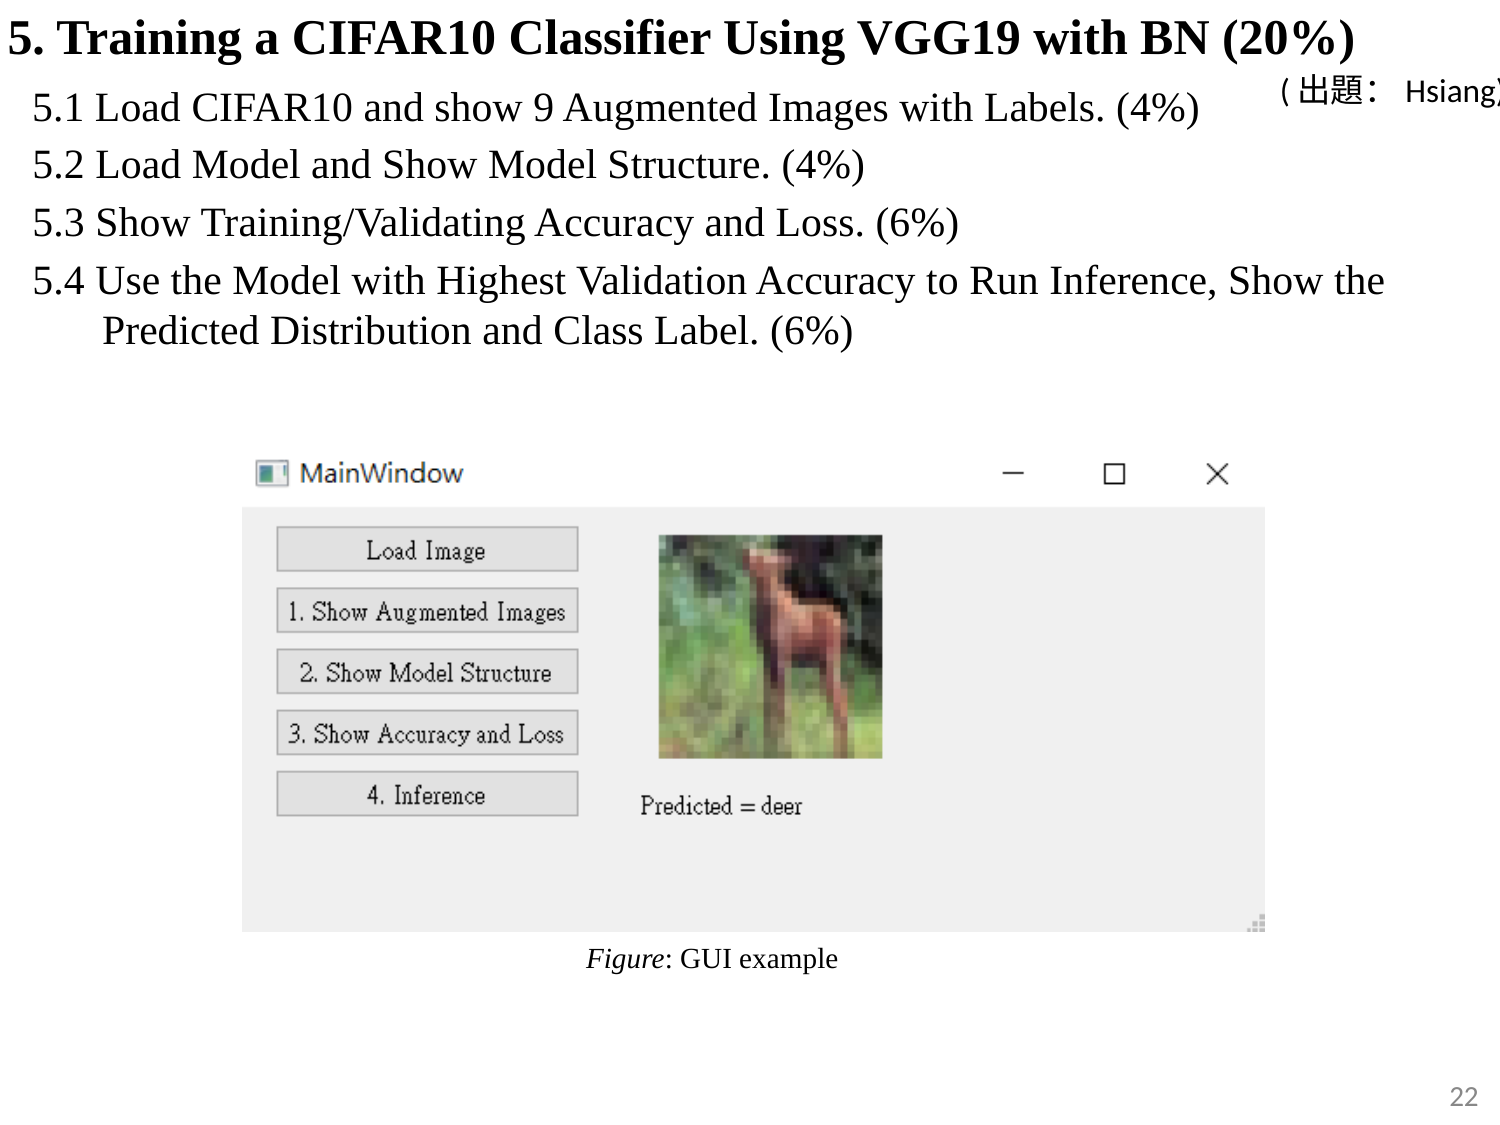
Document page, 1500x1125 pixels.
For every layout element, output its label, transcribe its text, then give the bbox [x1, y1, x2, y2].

slide_number ‹#› [1156, 1065, 1494, 1125]
text_box (出題：Hsiang) [1264, 61, 1500, 117]
title 5. Training a CIFAR10 Classifier Using VGG19 with BN (20%) [0, 0, 1500, 64]
picture [242, 448, 1265, 933]
list 5.1 Load CIFAR10 and show 9 Augmented Images with Labels. (4%) 5.2 Load Model and Show Model Structure. (4%) 5.3 Show Training/Validating Accuracy and Loss. (6%) 5.4 Use the Model with Highest Validation Accuracy to Run Inference, Show the Predicted Distribution and Class Label. (6%) [0, 64, 1500, 322]
text_box Figure: GUI example [358, 941, 1067, 982]
